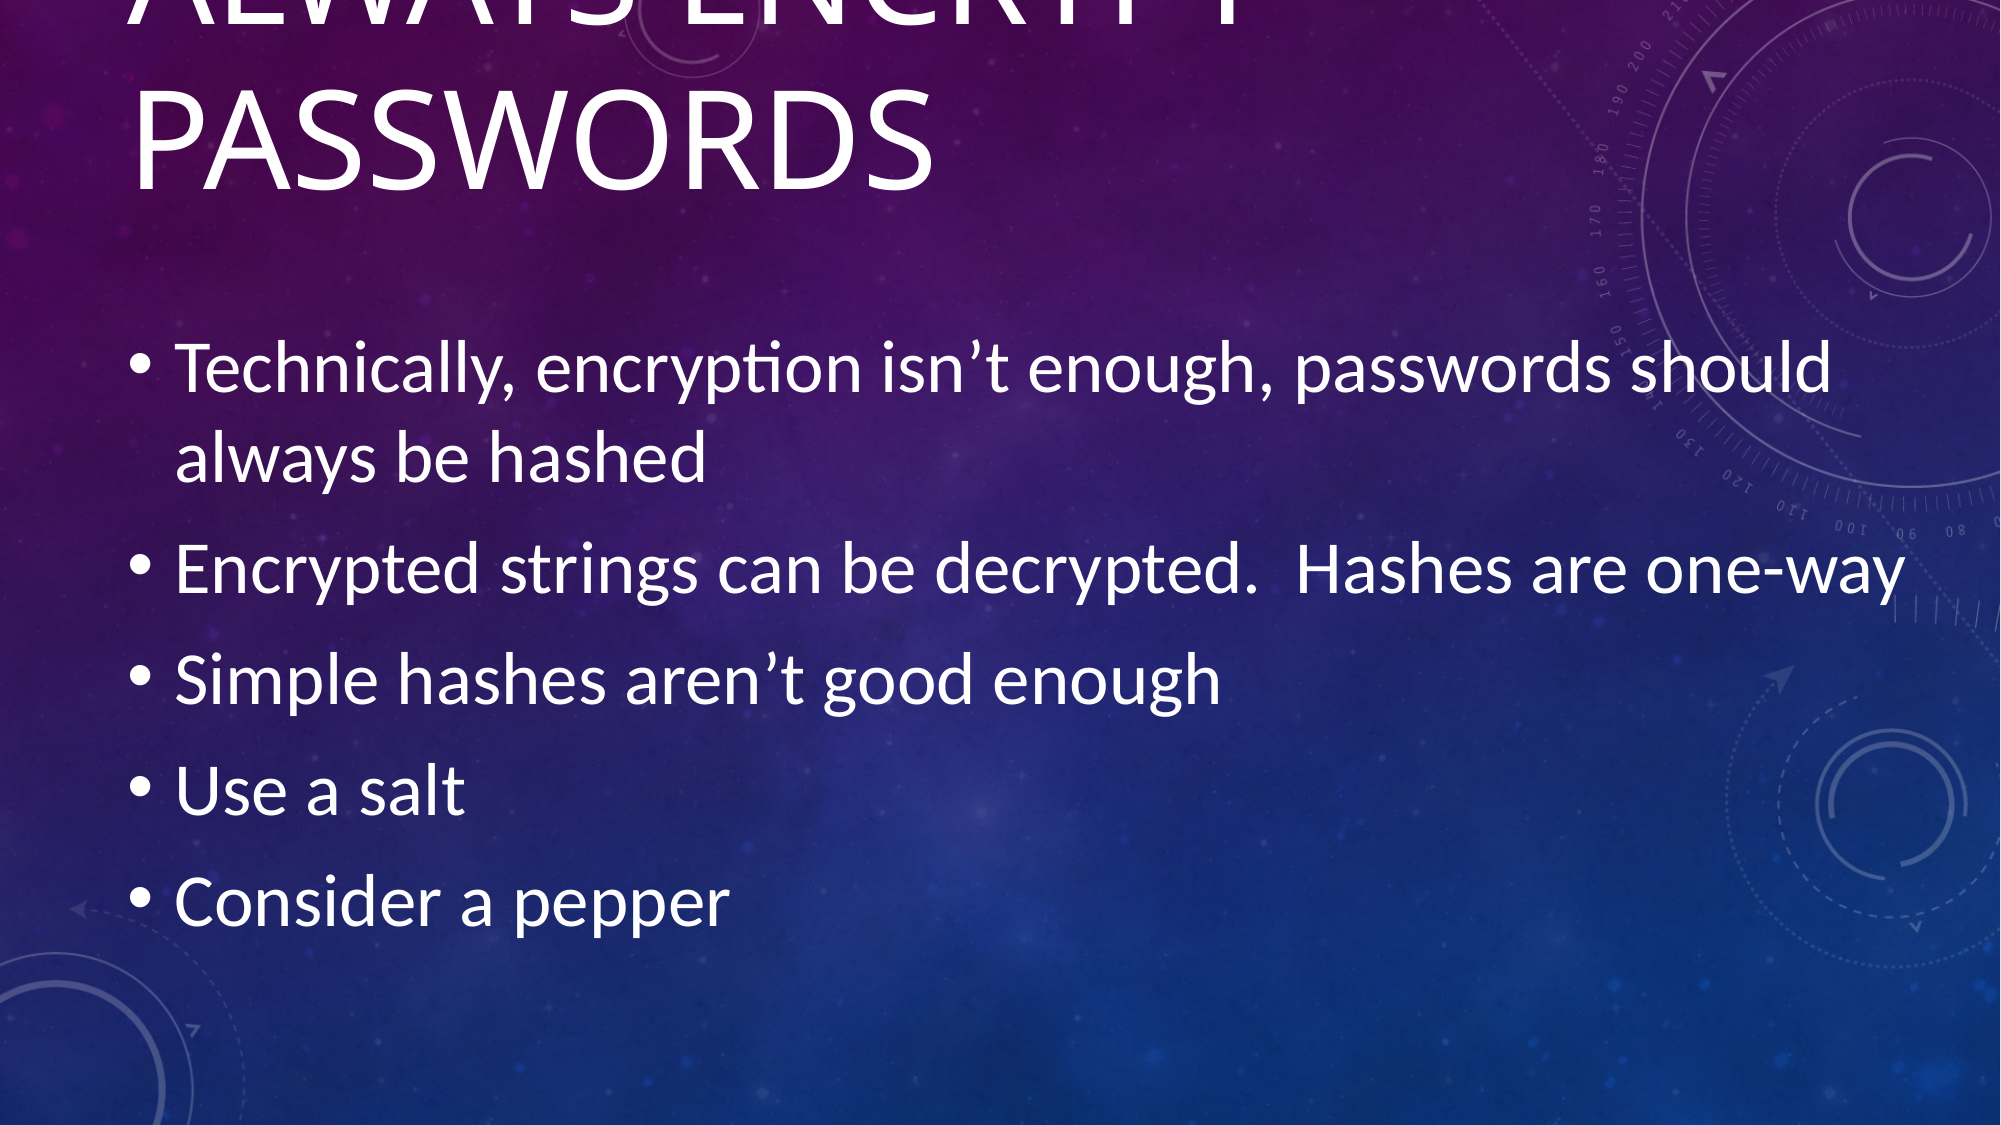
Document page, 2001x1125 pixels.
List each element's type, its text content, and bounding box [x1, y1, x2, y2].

picture [0, 0, 2001, 1125]
list Technically, encryption isn’t enough, passwords should always be hashed Encrypted strings can be decrypted. Hashes are one-way Simple hashes aren’t good enough Use a salt Consider a pepper [112, 310, 2000, 1125]
title Always encrypt passwords [112, 0, 2000, 225]
